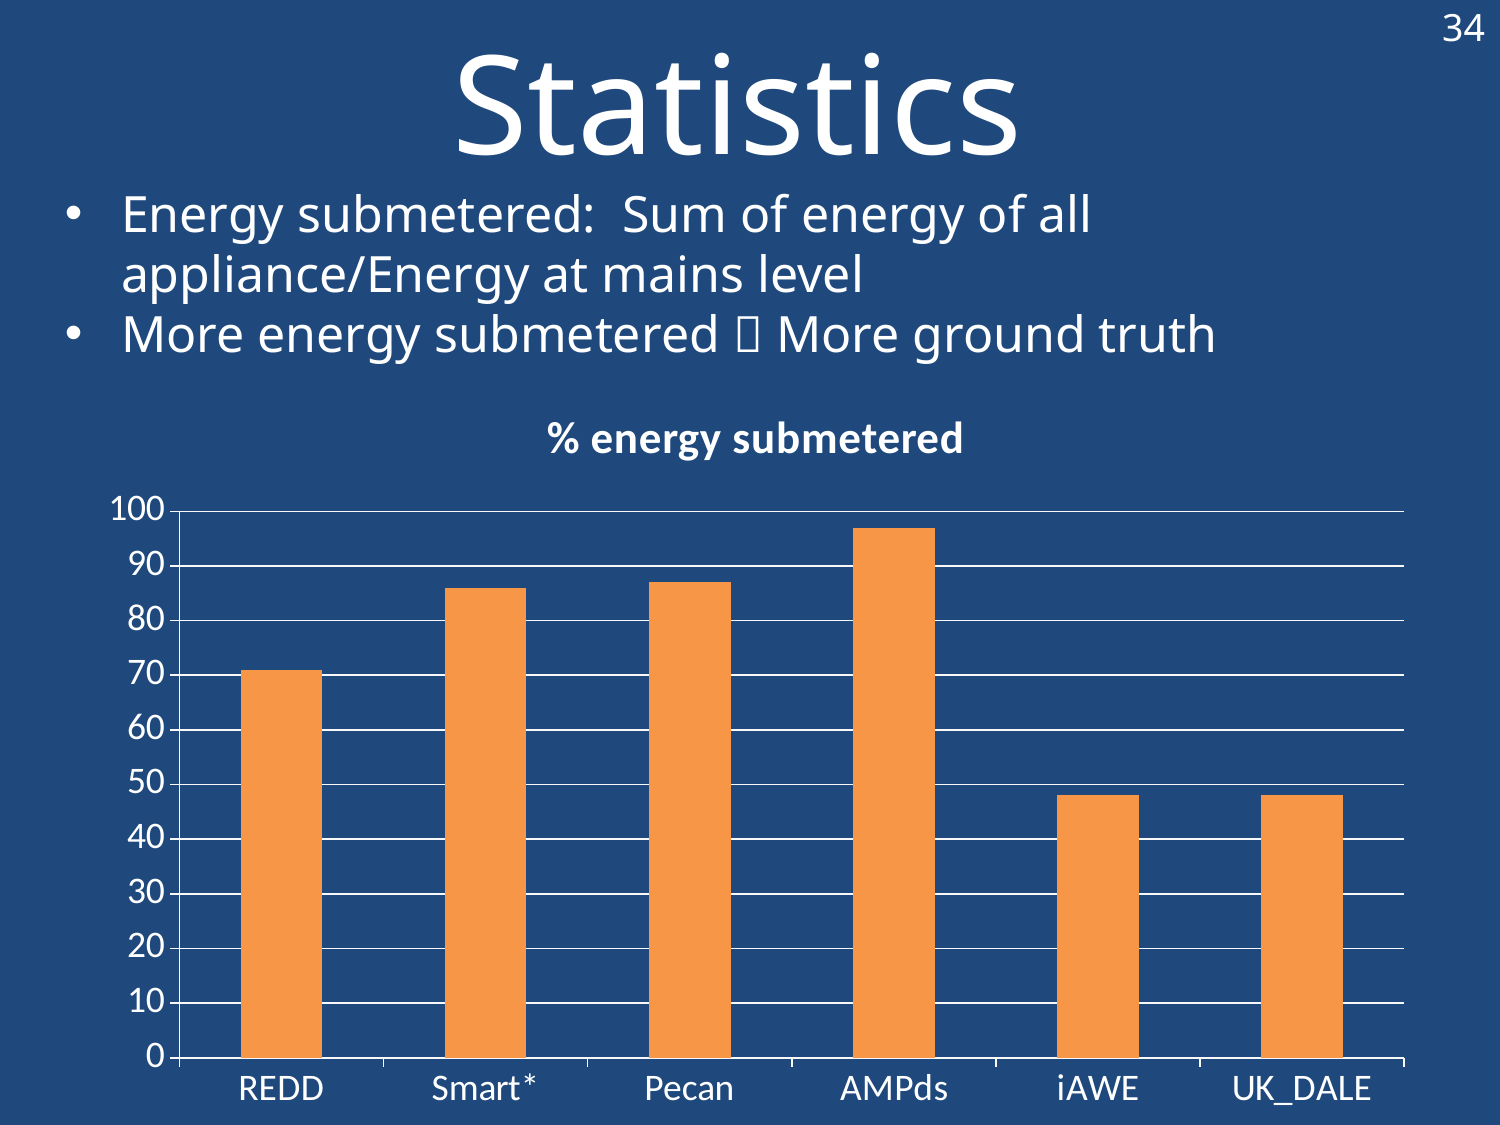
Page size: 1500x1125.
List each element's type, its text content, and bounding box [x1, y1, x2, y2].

title Statistics [62, 5, 1413, 174]
text_box Energy submetered: Sum of energy of all appliance/Energy at mains level More energy submetered  More ground truth [49, 174, 1463, 370]
slide_number 34 [1149, 0, 1500, 60]
chart [80, 382, 1432, 1125]
